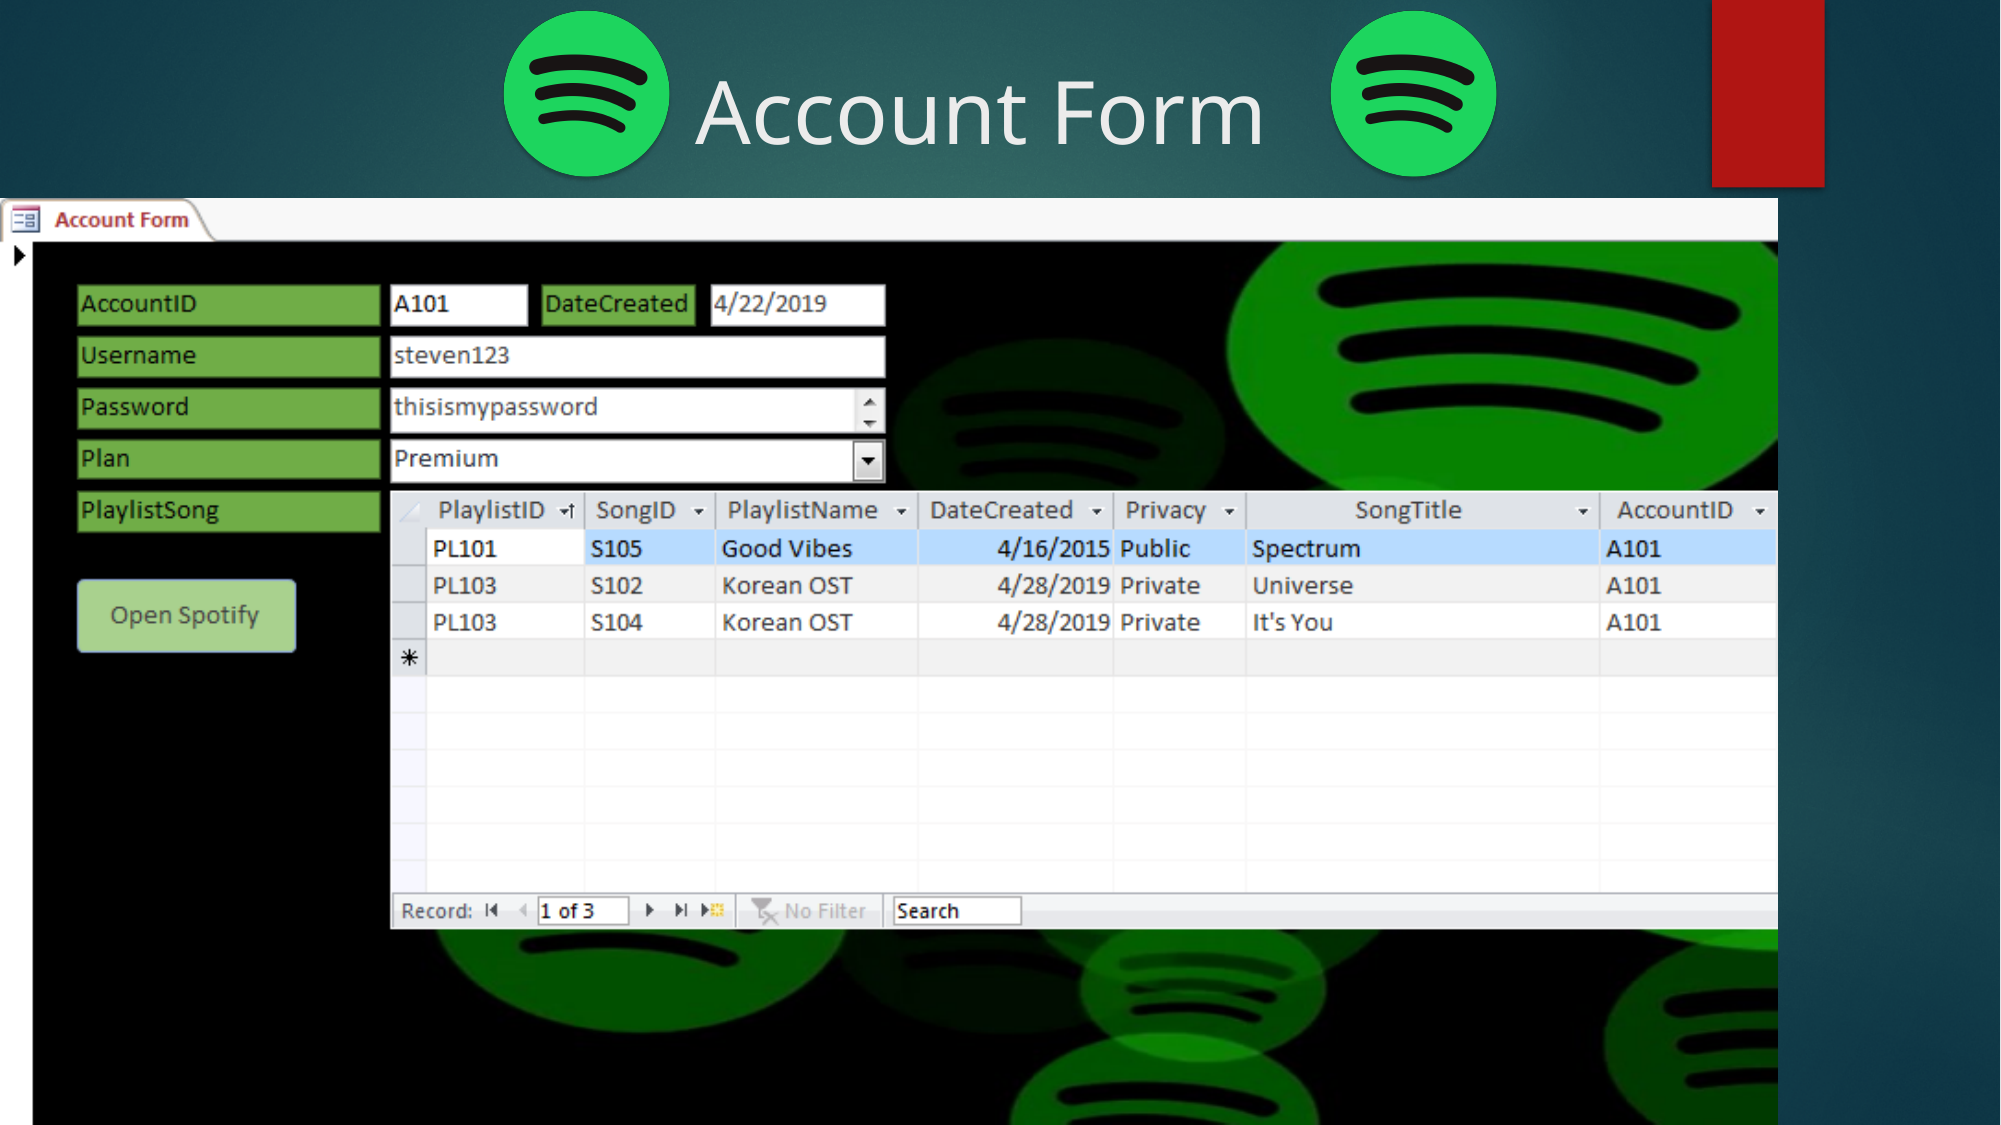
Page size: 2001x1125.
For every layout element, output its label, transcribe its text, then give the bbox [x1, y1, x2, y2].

picture [1312, 0, 1576, 189]
title Account Form [684, 49, 1315, 197]
picture [0, 198, 1778, 1125]
picture [492, 0, 681, 189]
